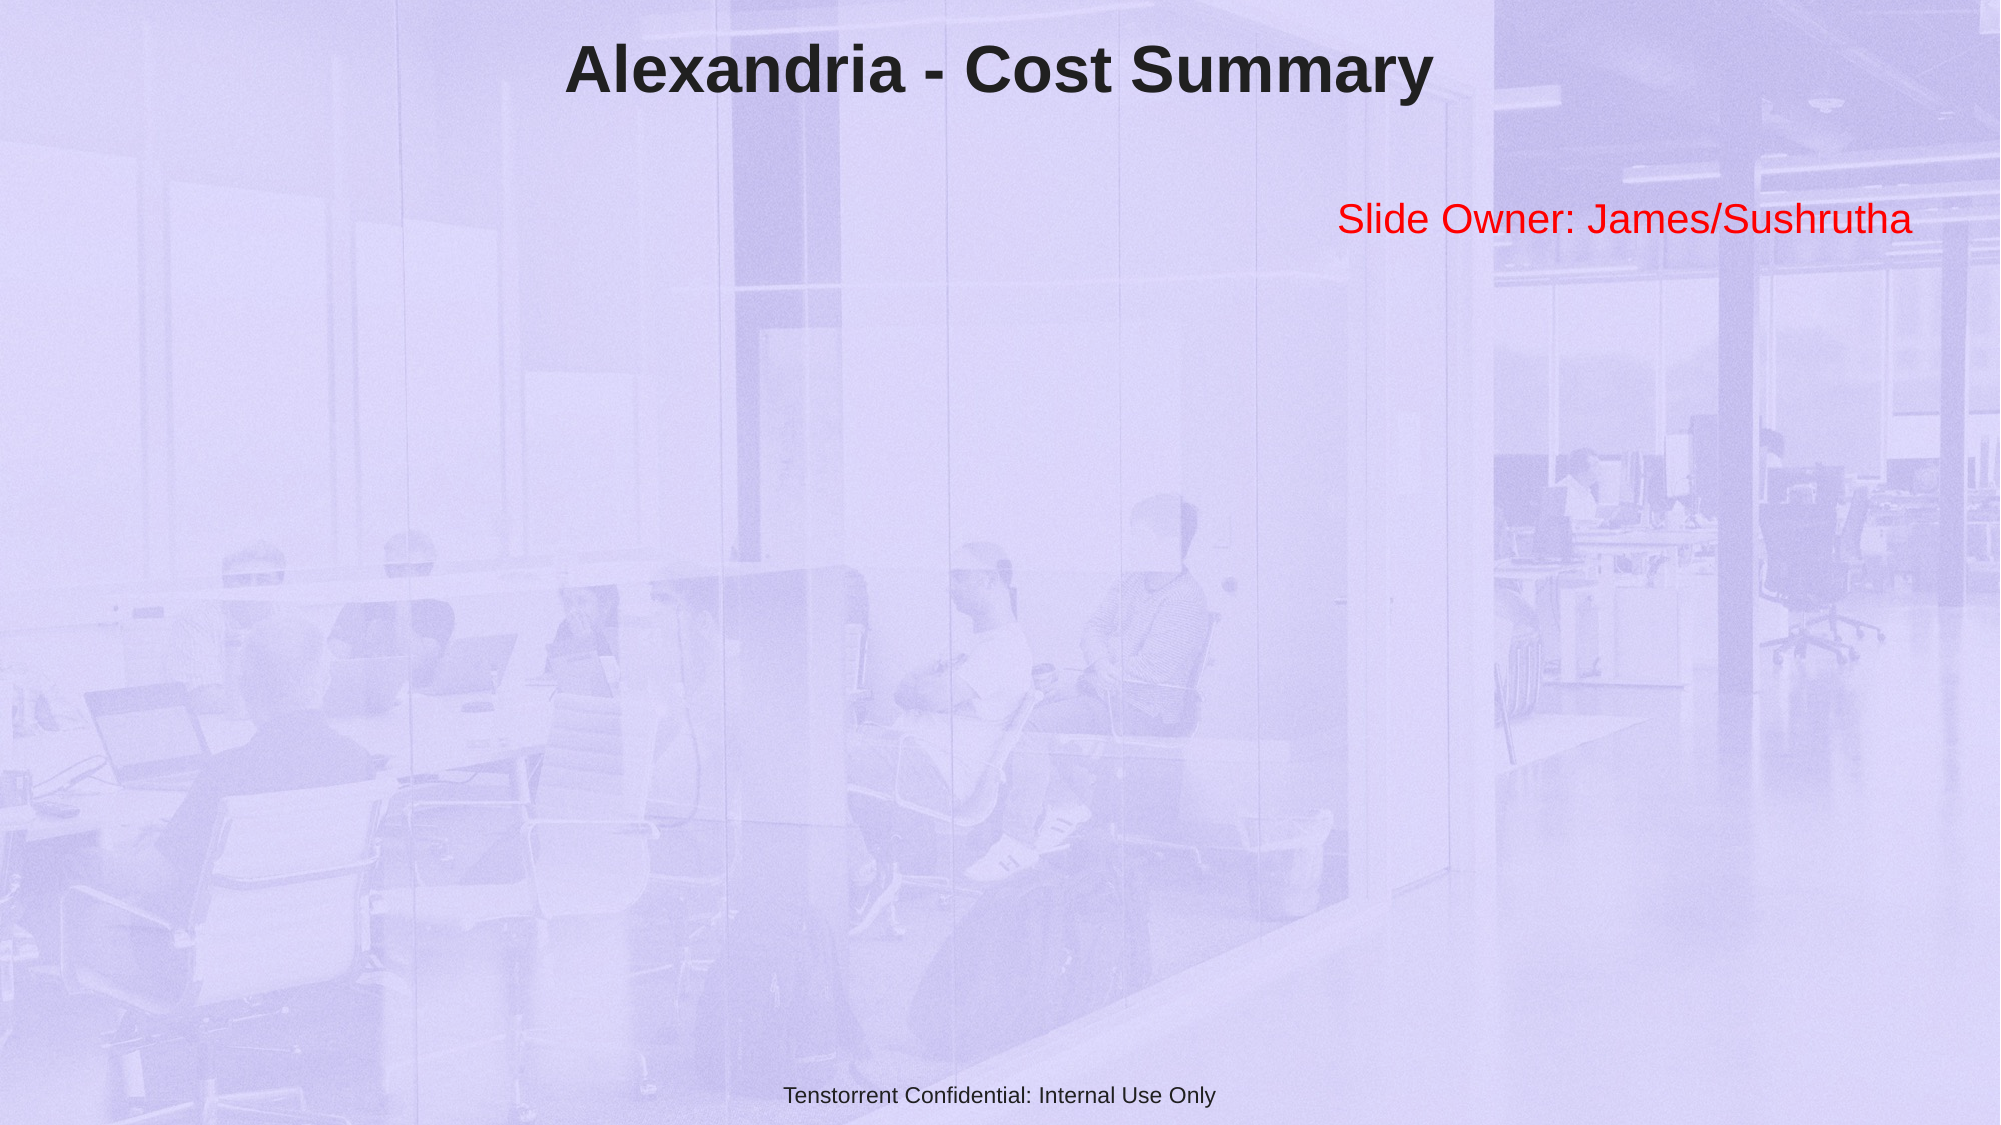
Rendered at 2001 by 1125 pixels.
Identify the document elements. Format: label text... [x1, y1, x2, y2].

text_box Slide Owner: James/Sushrutha [1322, 176, 1944, 257]
title Alexandria - Cost Summary [56, 34, 1944, 177]
